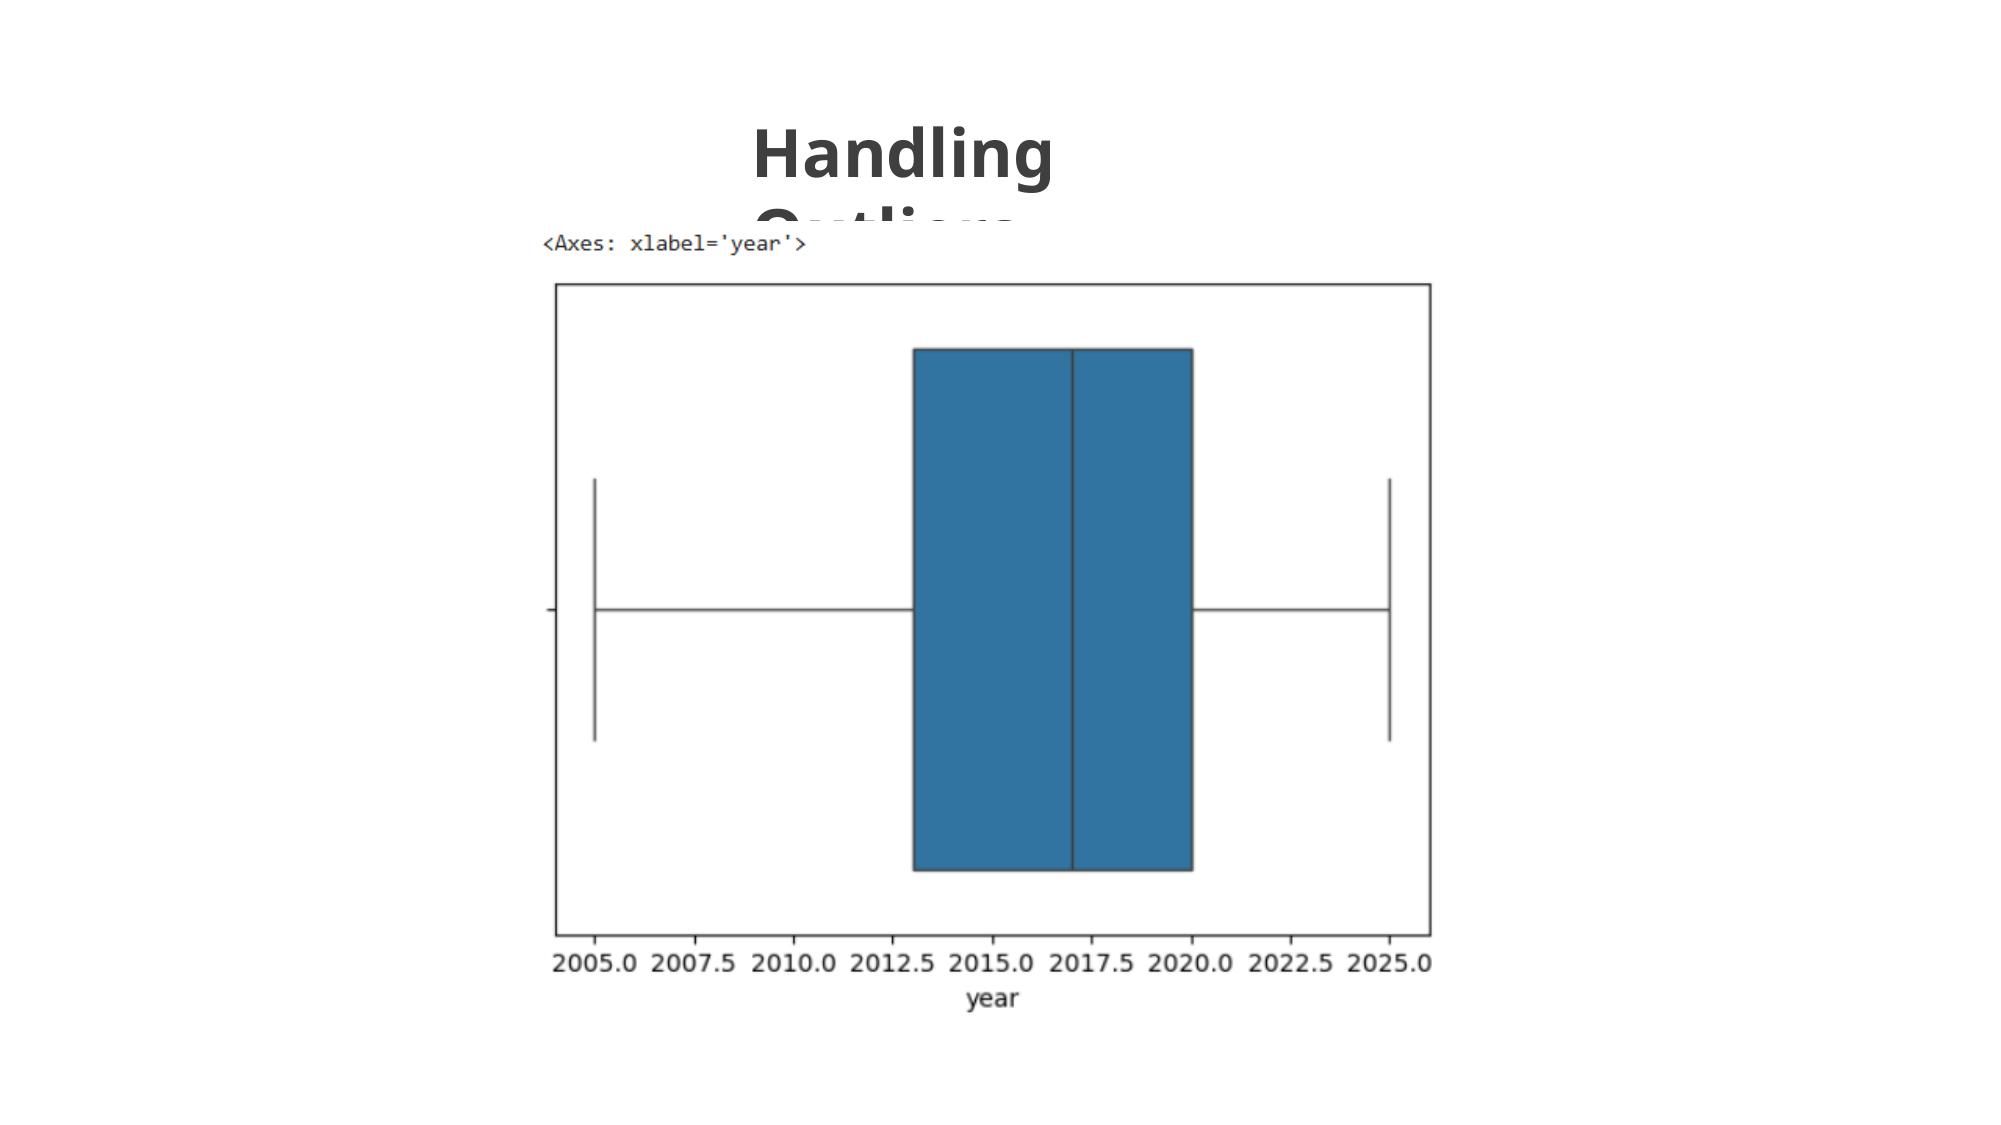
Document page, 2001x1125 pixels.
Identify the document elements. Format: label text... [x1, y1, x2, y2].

picture [529, 221, 1471, 1022]
text_box Handling Outliers [737, 103, 1278, 221]
